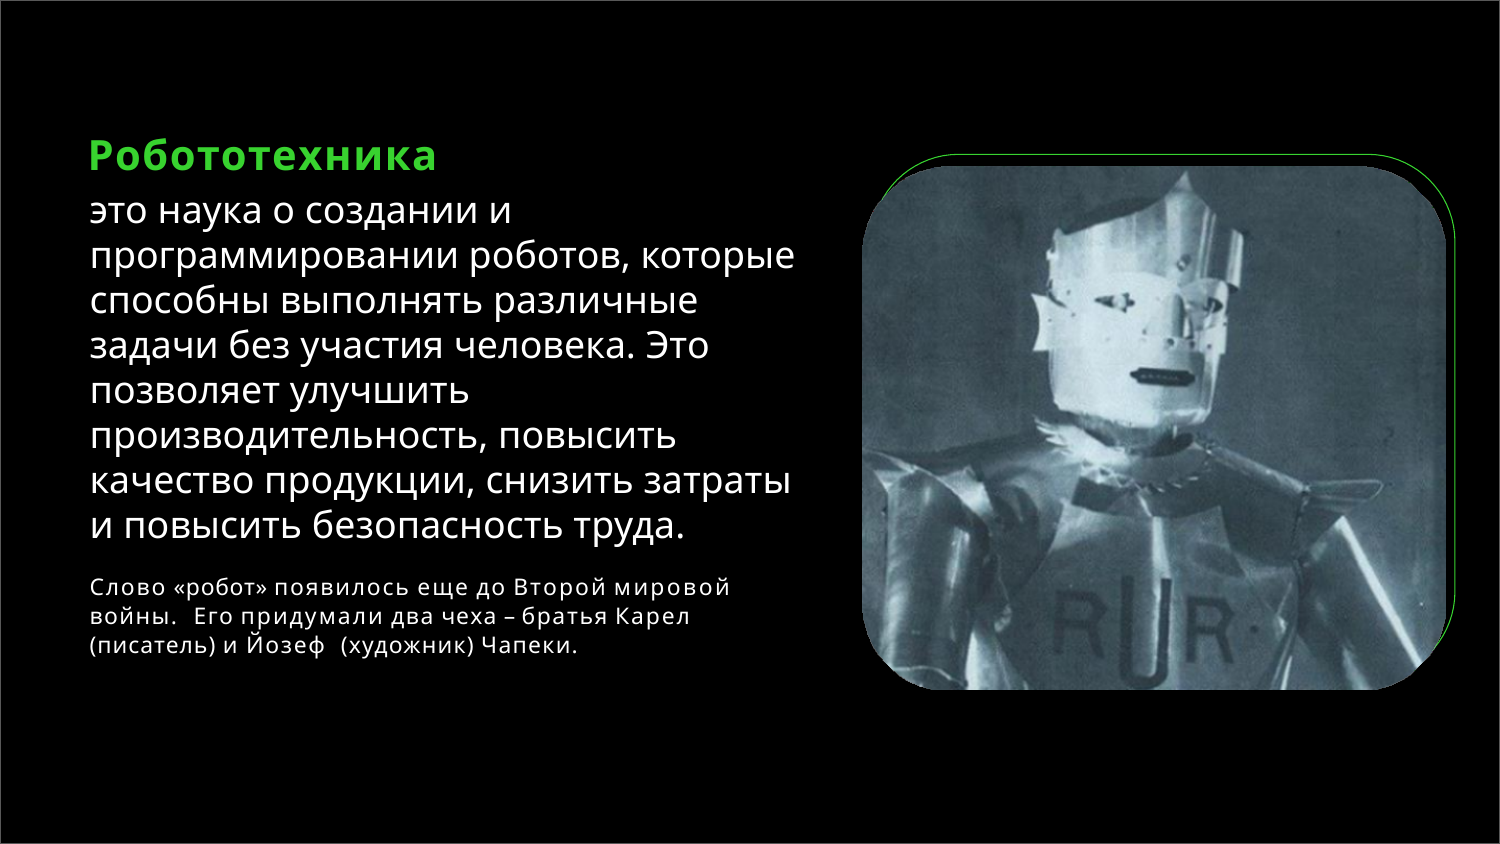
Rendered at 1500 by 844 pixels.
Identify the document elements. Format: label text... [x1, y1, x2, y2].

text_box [862, 153, 1456, 691]
text_box это наука о создании и программировании роботов, которые способны выполнять различные задачи без участия человека. Это позволяет улучшить производительность, повысить качество продукции, снизить затраты и повысить безопасность труда. Слово «робот» появилось еще до Второй мировой войны. Его придумали два чеха – братья Карел (писатель) и Йозеф (художник) Чапеки. [87, 184, 809, 658]
title Робототехника [87, 129, 480, 180]
